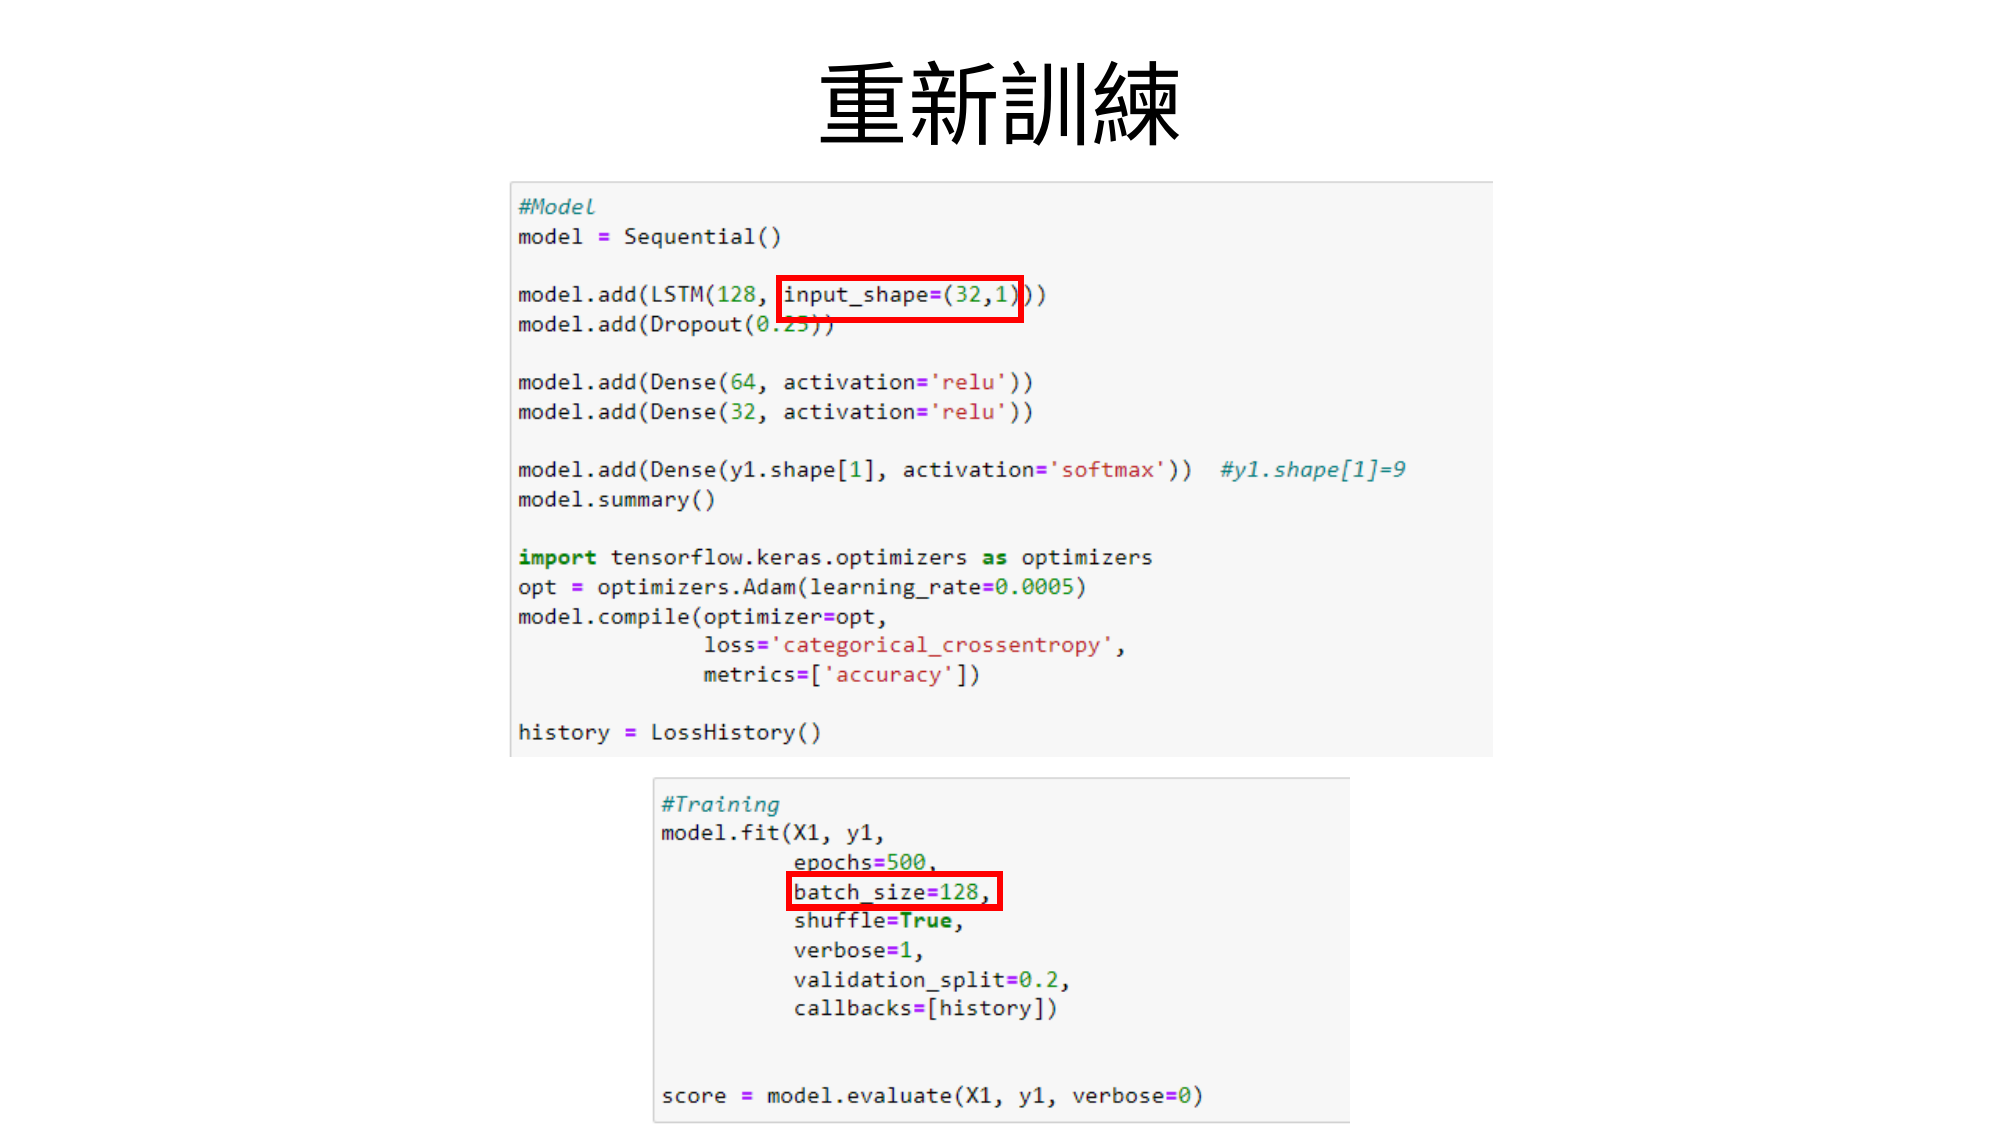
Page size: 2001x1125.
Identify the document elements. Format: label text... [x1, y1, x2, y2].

title 重新訓練 [137, 0, 1863, 218]
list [507, 180, 1493, 757]
picture [650, 776, 1350, 1125]
